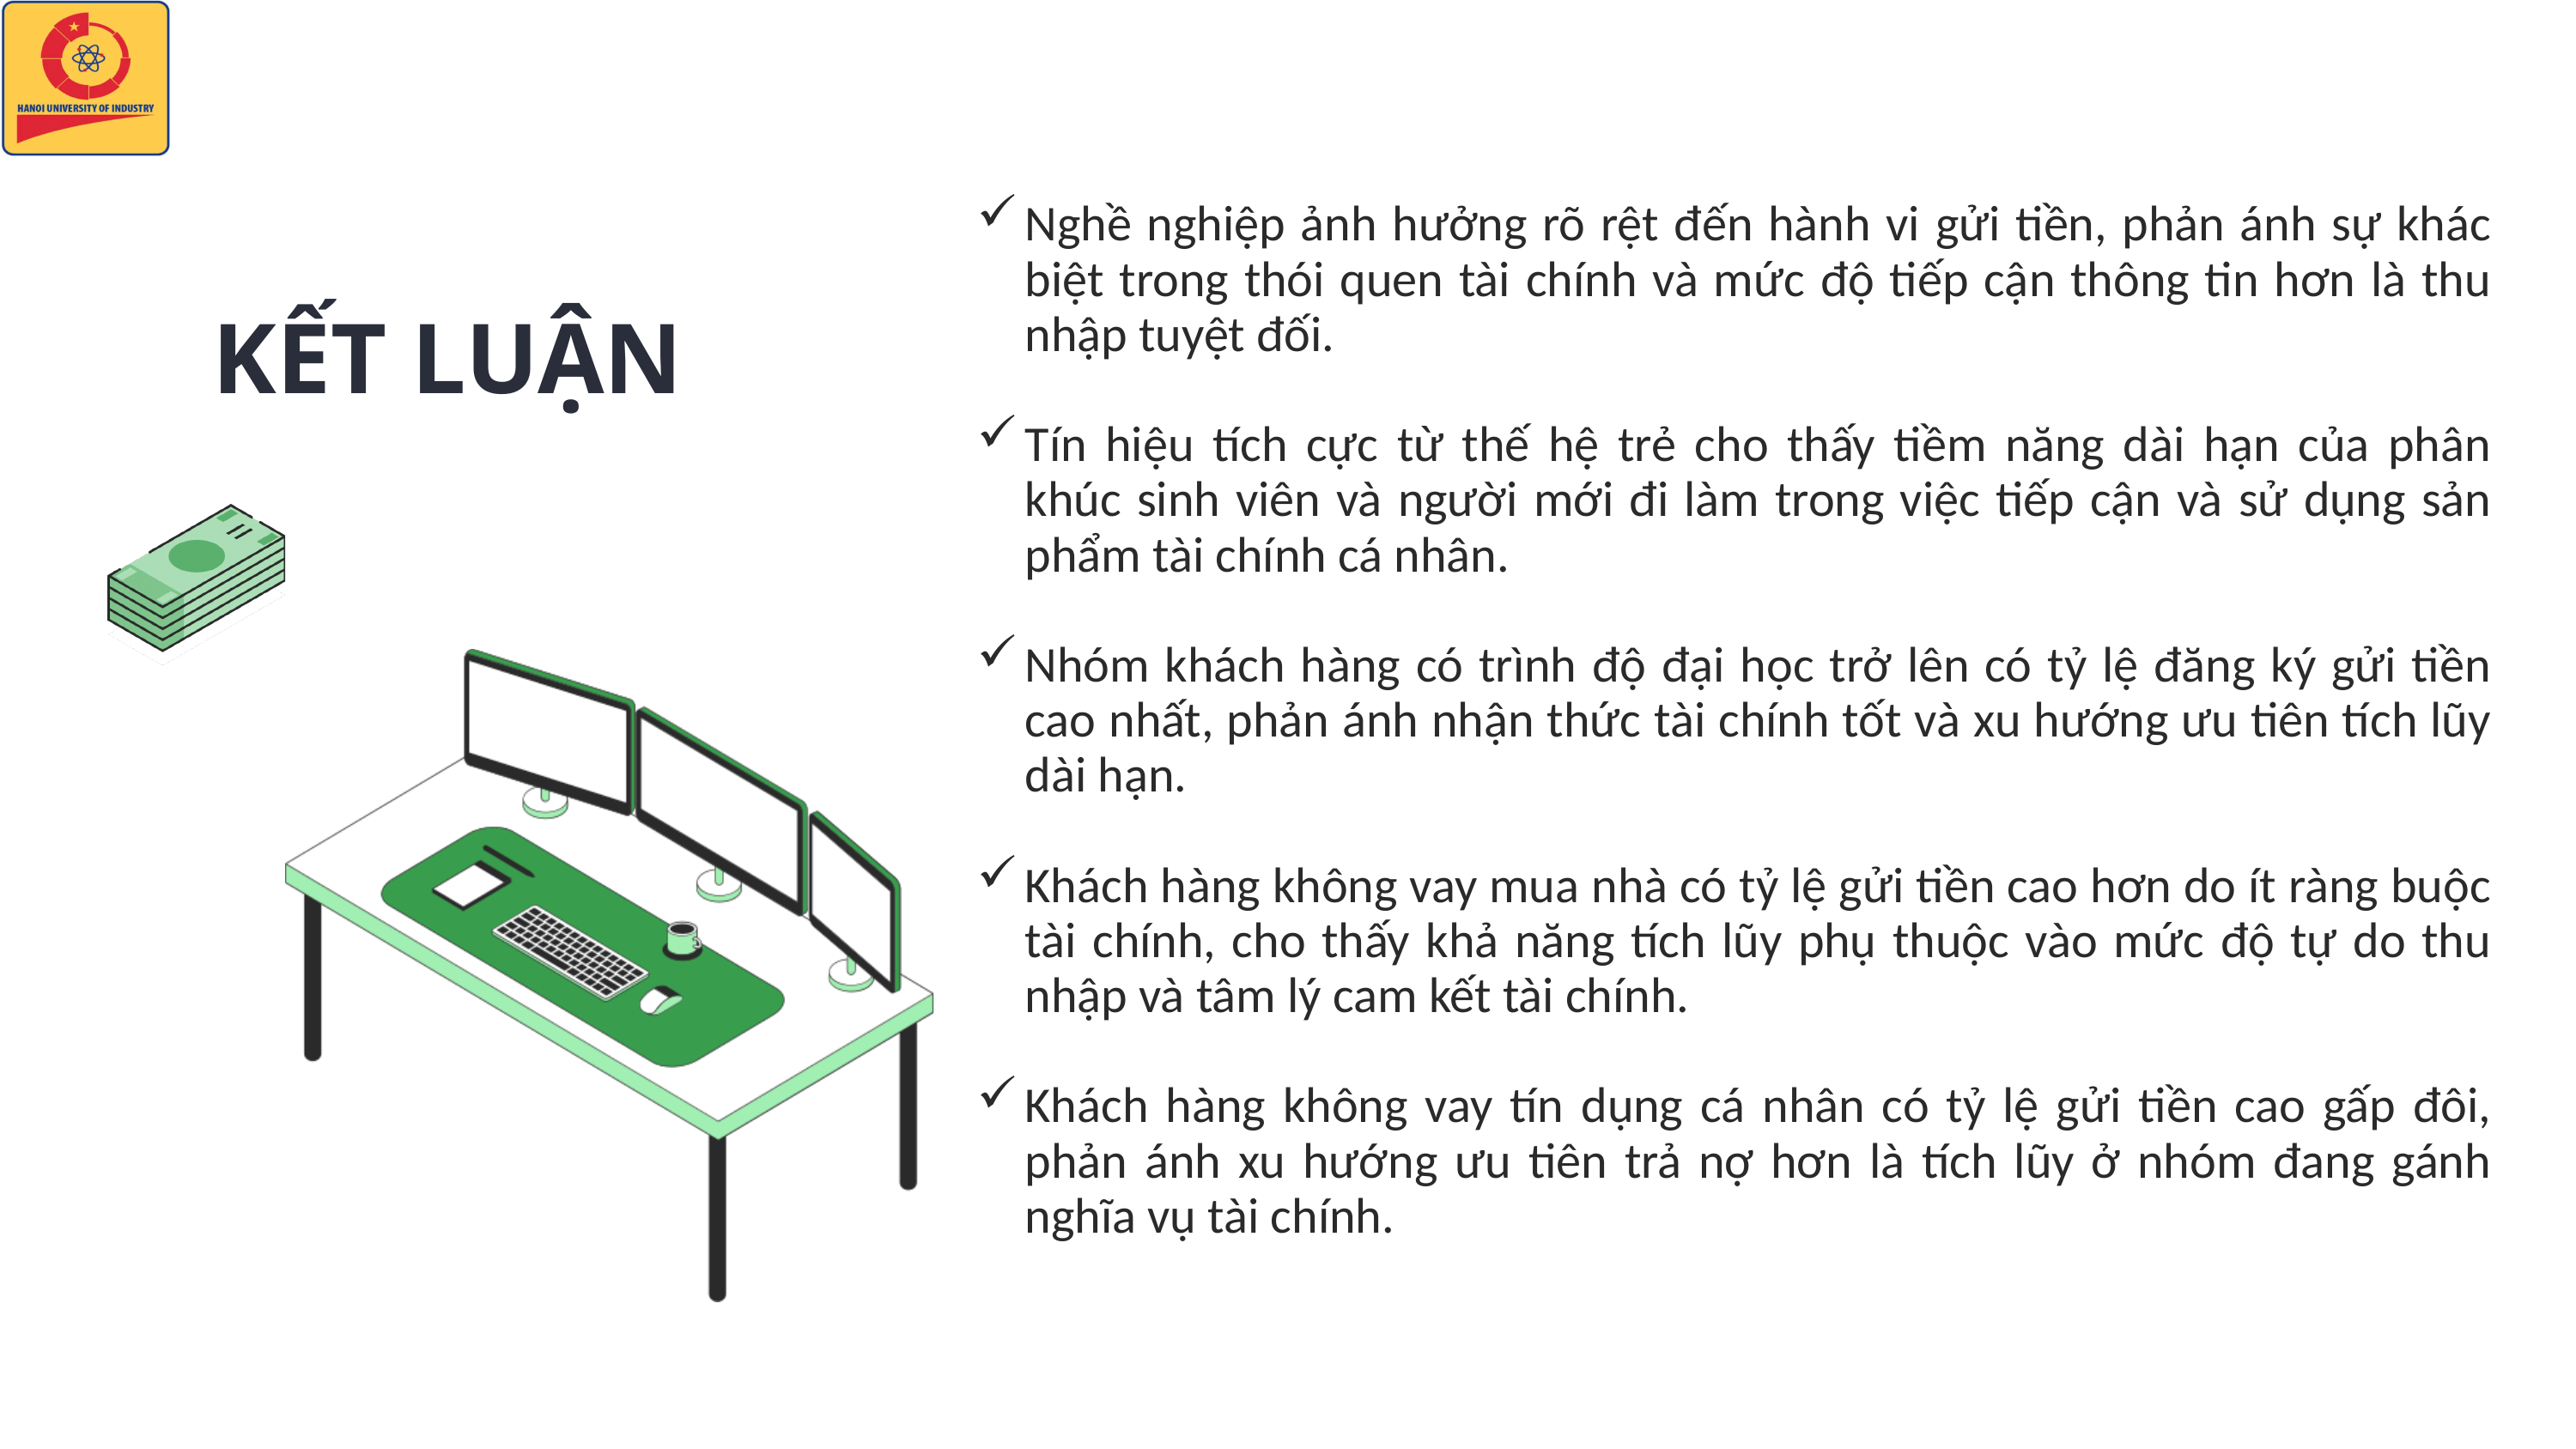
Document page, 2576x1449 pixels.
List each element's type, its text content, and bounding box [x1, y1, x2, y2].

text_box [285, 649, 934, 1302]
text_box KẾT LUẬN [200, 243, 696, 419]
text_box Nghề nghiệp ảnh hưởng rõ rệt đến hành vi gửi tiền, phản ánh sự khác biệt trong thói quen tài chính và mức độ tiếp cận thông tin hơn là thu nhập tuyệt đối. Tín hiệu tích cực từ thế hệ trẻ cho thấy tiềm năng dài hạn của phân khúc sinh viên và người mới đi làm trong việc tiếp cận và sử dụng sản phẩm tài chính cá nhân. Nhóm khách hàng có trình độ đại học trở lên có tỷ lệ đăng ký gửi tiền cao nhất, phản ánh nhận thức tài chính tốt và xu hướng ưu tiên tích lũy dài hạn. Khách hàng không vay mua nhà có tỷ lệ gửi tiền cao hơn do ít ràng buộc tài chính, cho thấy khả năng tích lũy phụ thuộc vào mức độ tự do thu nhập và tâm lý cam kết tài chính. Khách hàng không vay tín dụng cá nhân có tỷ lệ gửi tiền cao gấp đôi, phản ánh xu hướng ưu tiên trả nợ hơn là tích lũy ở nhóm đang gánh nghĩa vụ tài chính. [976, 196, 2493, 1243]
picture [0, 0, 171, 157]
text_box [106, 504, 286, 665]
